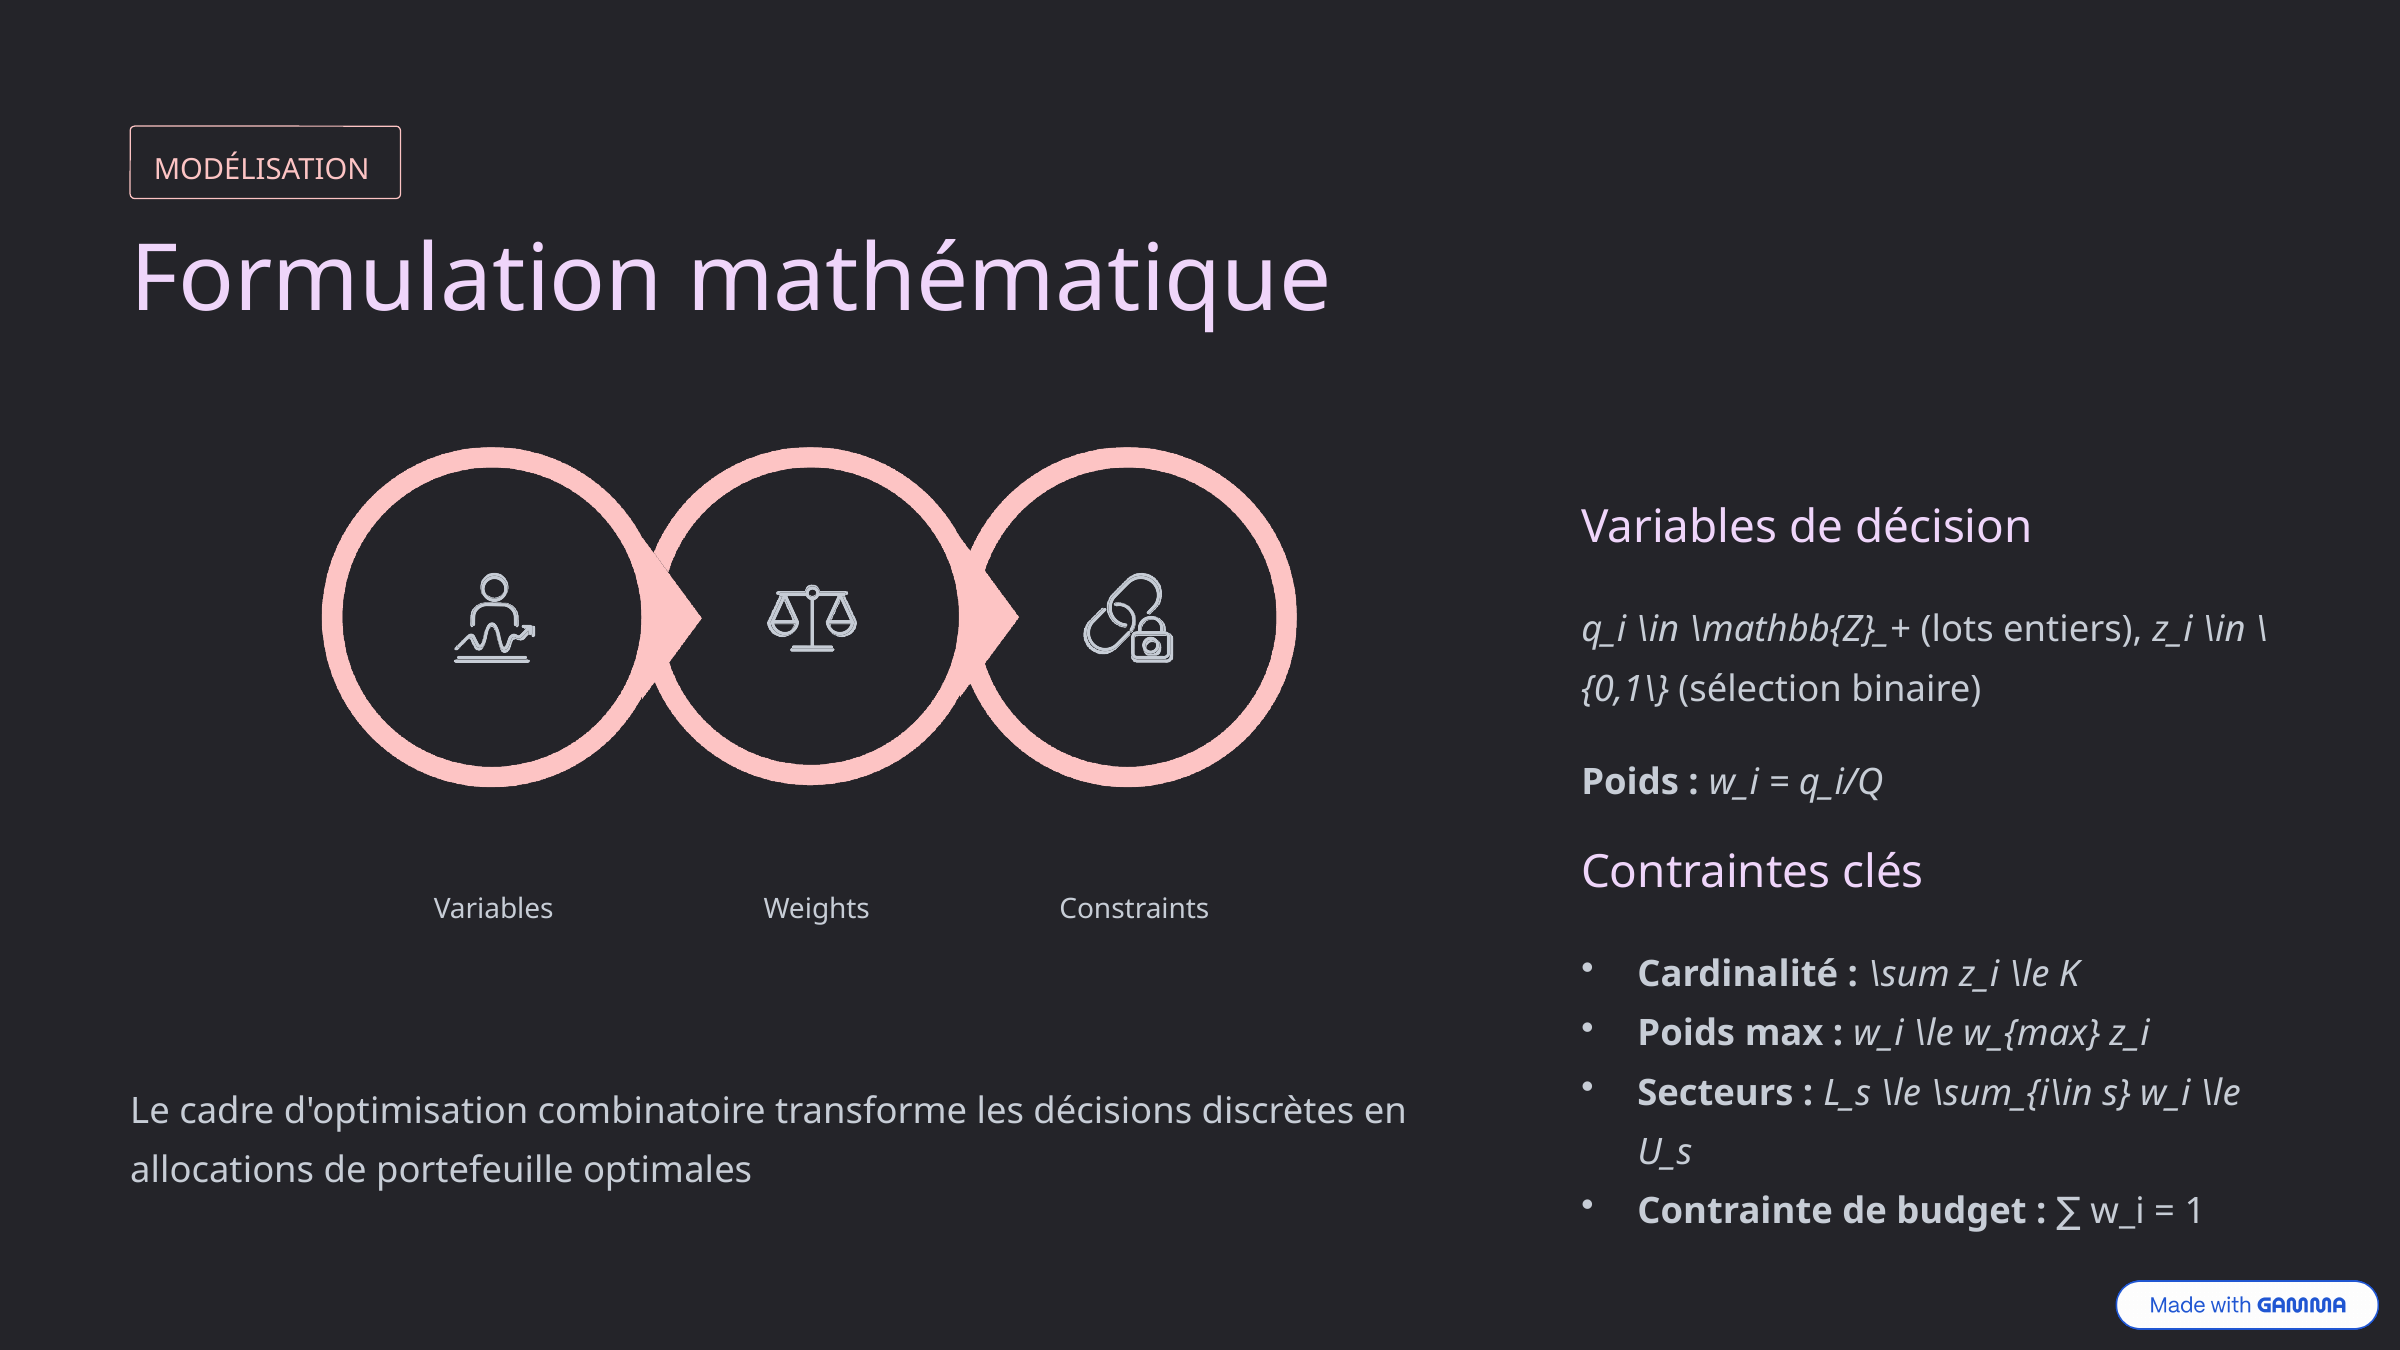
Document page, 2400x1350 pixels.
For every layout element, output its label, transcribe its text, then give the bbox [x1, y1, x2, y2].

text_box Le cadre d'optimisation combinatoire transforme les décisions discrètes en allocations de portefeuille optimales [130, 1071, 1490, 1191]
text_box q_i \in \mathbb{Z}_+ (lots entiers), z_i \in \{0,1\} (sélection binaire) [1581, 589, 2271, 709]
picture [2106, 1271, 2389, 1339]
picture [302, 427, 1317, 1030]
text_box Formulation mathématique [130, 213, 1316, 330]
text_box [130, 126, 401, 199]
text_box Poids : w_i = q_i/Q [1581, 742, 2271, 802]
text_box Contraintes clés [1581, 839, 2047, 898]
text_box MODÉLISATION [153, 138, 377, 187]
text_box Cardinalité : \sum z_i \le K Poids max : w_i \le w_{max} z_i Secteurs : L_s \le \sum_{i\in s} w_i \le U_s Contrainte de budget : ∑ w_i = 1 [1581, 934, 2271, 1258]
text_box Variables de décision [1581, 494, 2047, 553]
